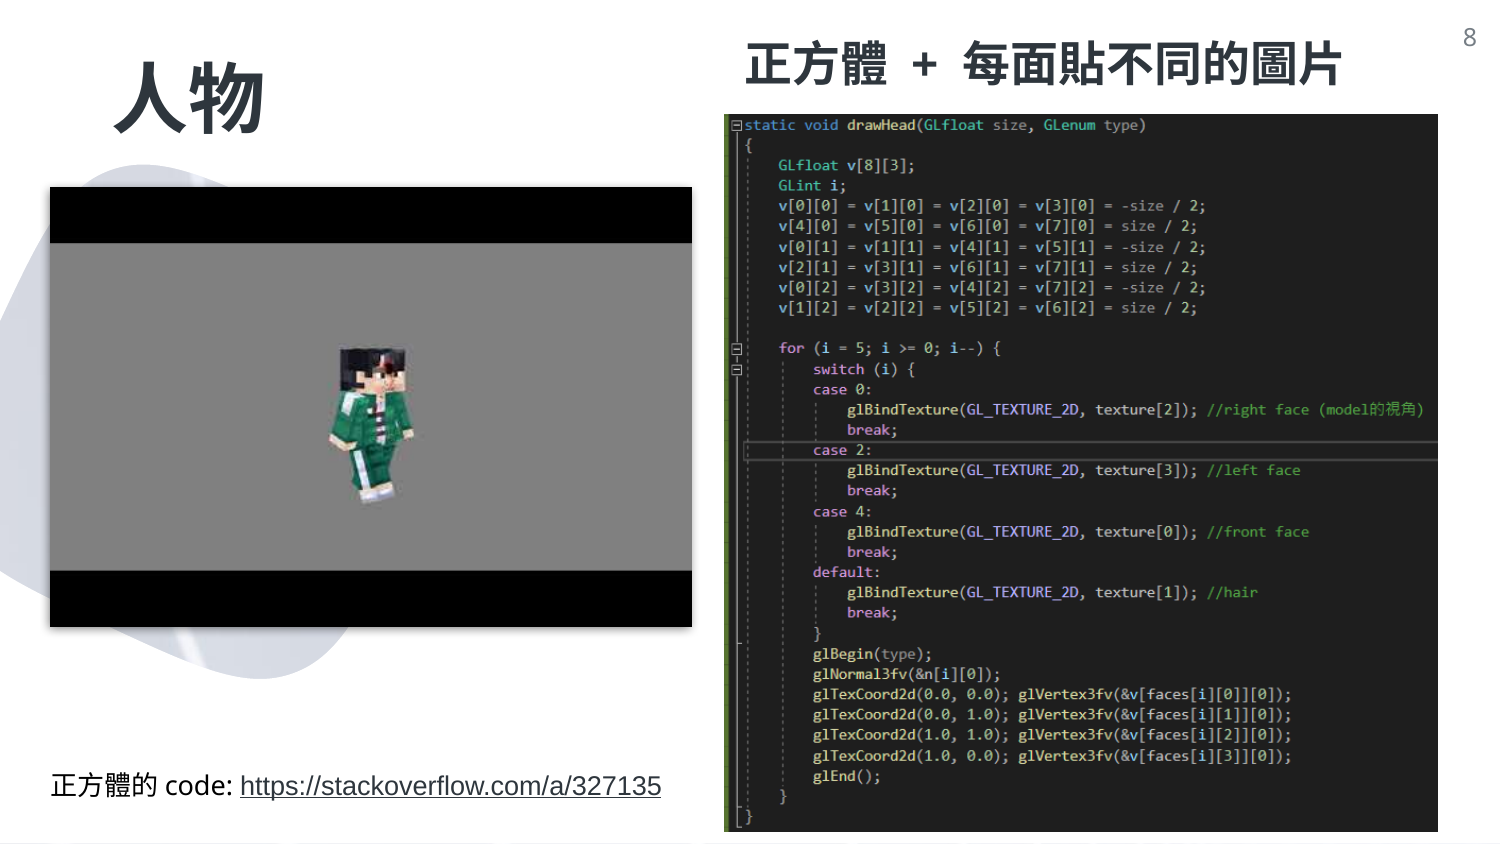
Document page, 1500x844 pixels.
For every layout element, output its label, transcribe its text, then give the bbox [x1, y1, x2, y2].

list 正方體 + 每面貼不同的圖片 [744, 33, 1500, 125]
picture [724, 113, 1438, 832]
title 人物 [35, 50, 266, 162]
text_box 正方體的code: https://stackoverflow.com/a/327135 [35, 752, 1285, 843]
slide_number ‹#› [1387, 21, 1478, 86]
picture [0, 165, 692, 678]
